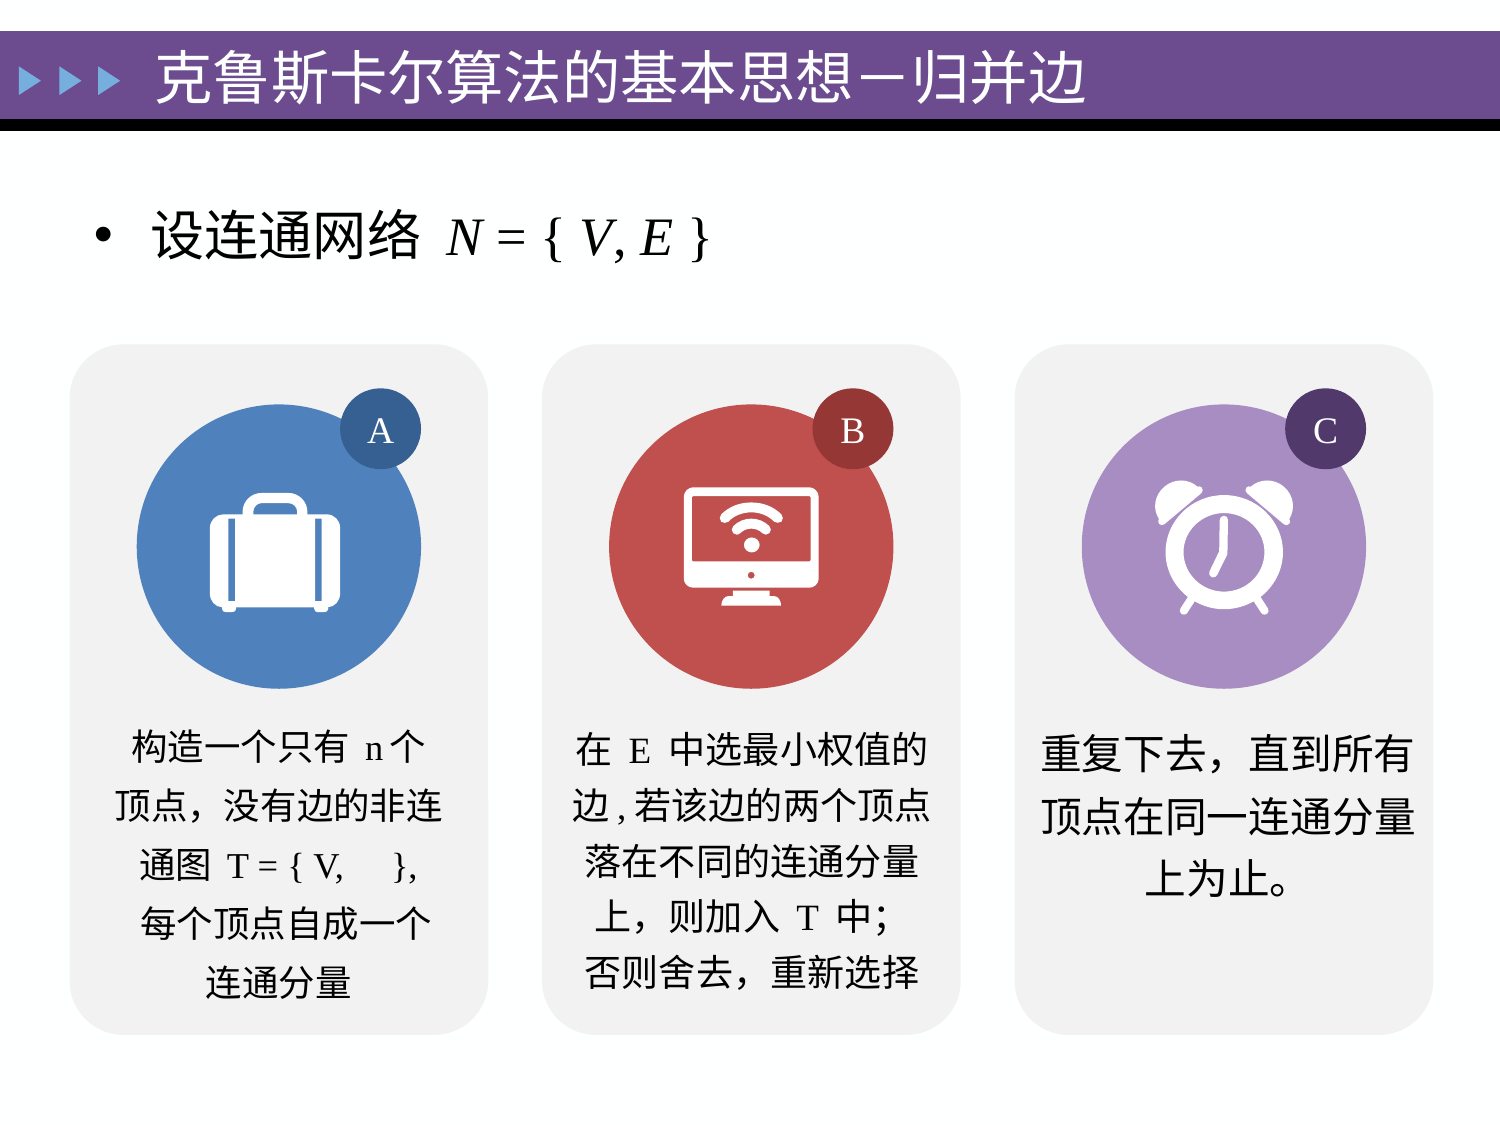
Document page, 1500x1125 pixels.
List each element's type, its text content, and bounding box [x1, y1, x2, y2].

text_box 设连通网络 N = { V, E } [79, 178, 1442, 285]
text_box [69, 344, 489, 1036]
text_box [541, 344, 961, 1036]
text_box 克鲁斯卡尔算法的基本思想－归并边 [139, 34, 1274, 119]
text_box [1014, 344, 1434, 1036]
